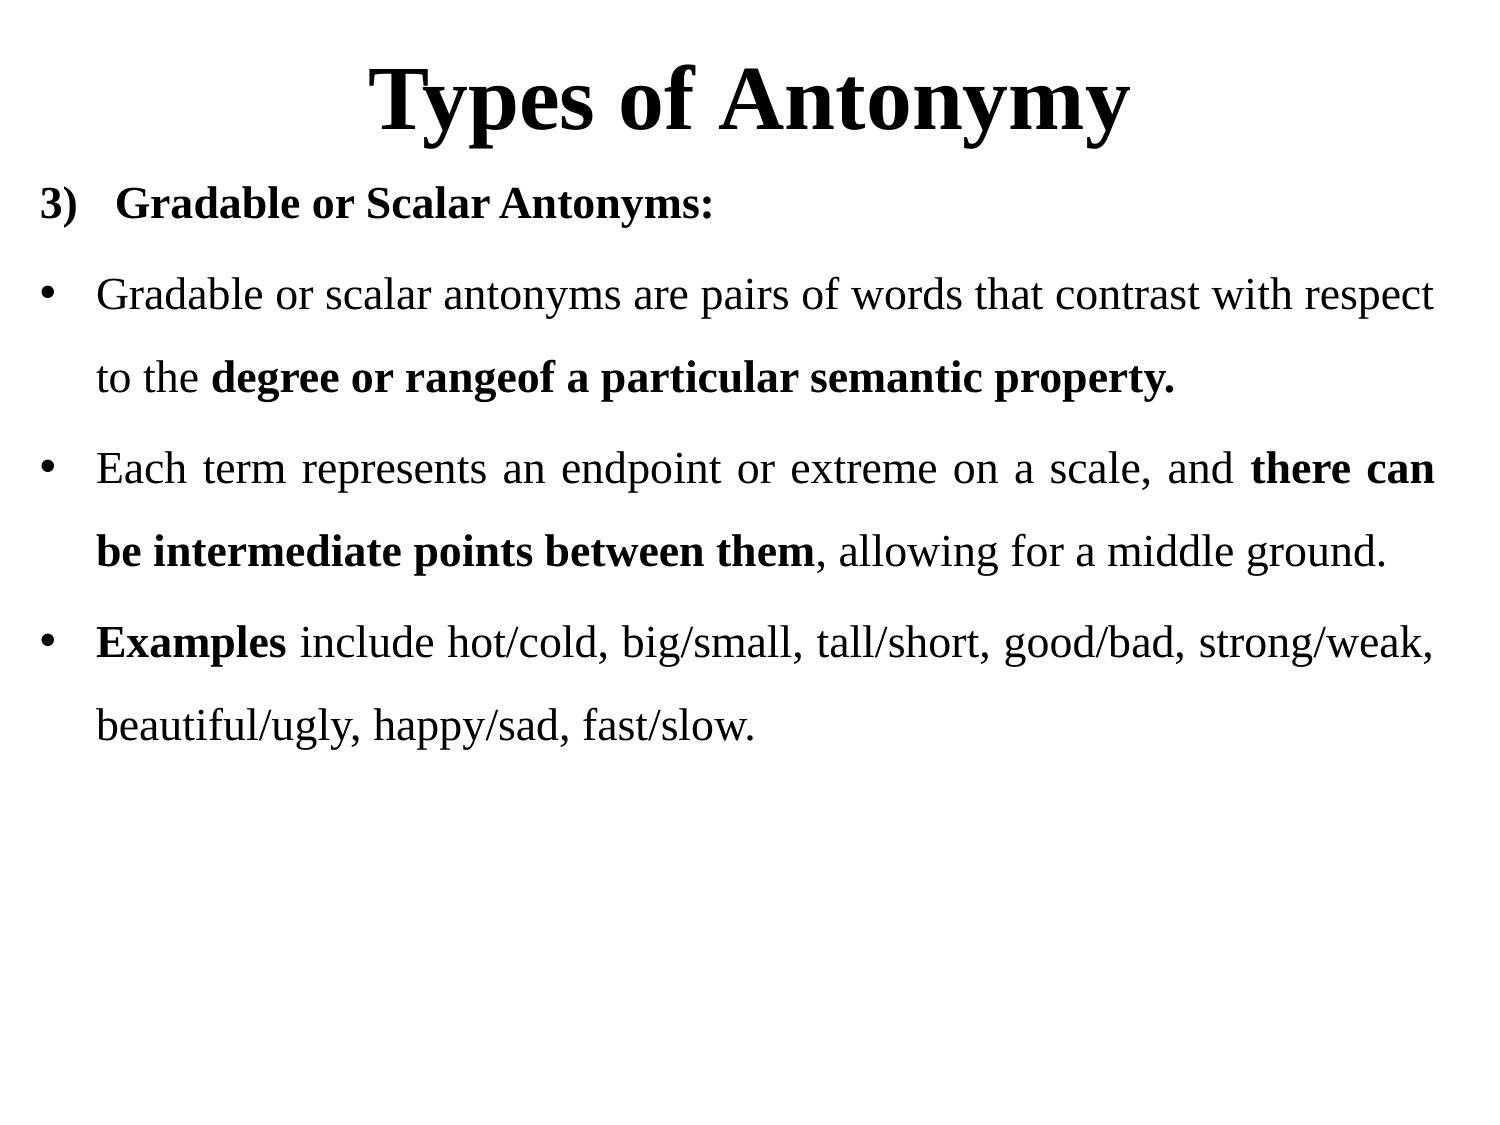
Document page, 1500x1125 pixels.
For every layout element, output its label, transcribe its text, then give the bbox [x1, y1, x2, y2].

title Types of Antonymy [74, 0, 1426, 88]
list Gradable or Scalar Antonyms: Gradable or scalar antonyms are pairs of words that contrast with respect to the degree or rangeof a particular semantic property. Each term represents an endpoint or extreme on a scale, and there can be intermediate points between them, allowing for a middle ground. Examples include hot/cold, big/small, tall/short, good/bad, strong/weak, beautiful/ugly, happy/sad, fast/slow. [24, 137, 1451, 1125]
